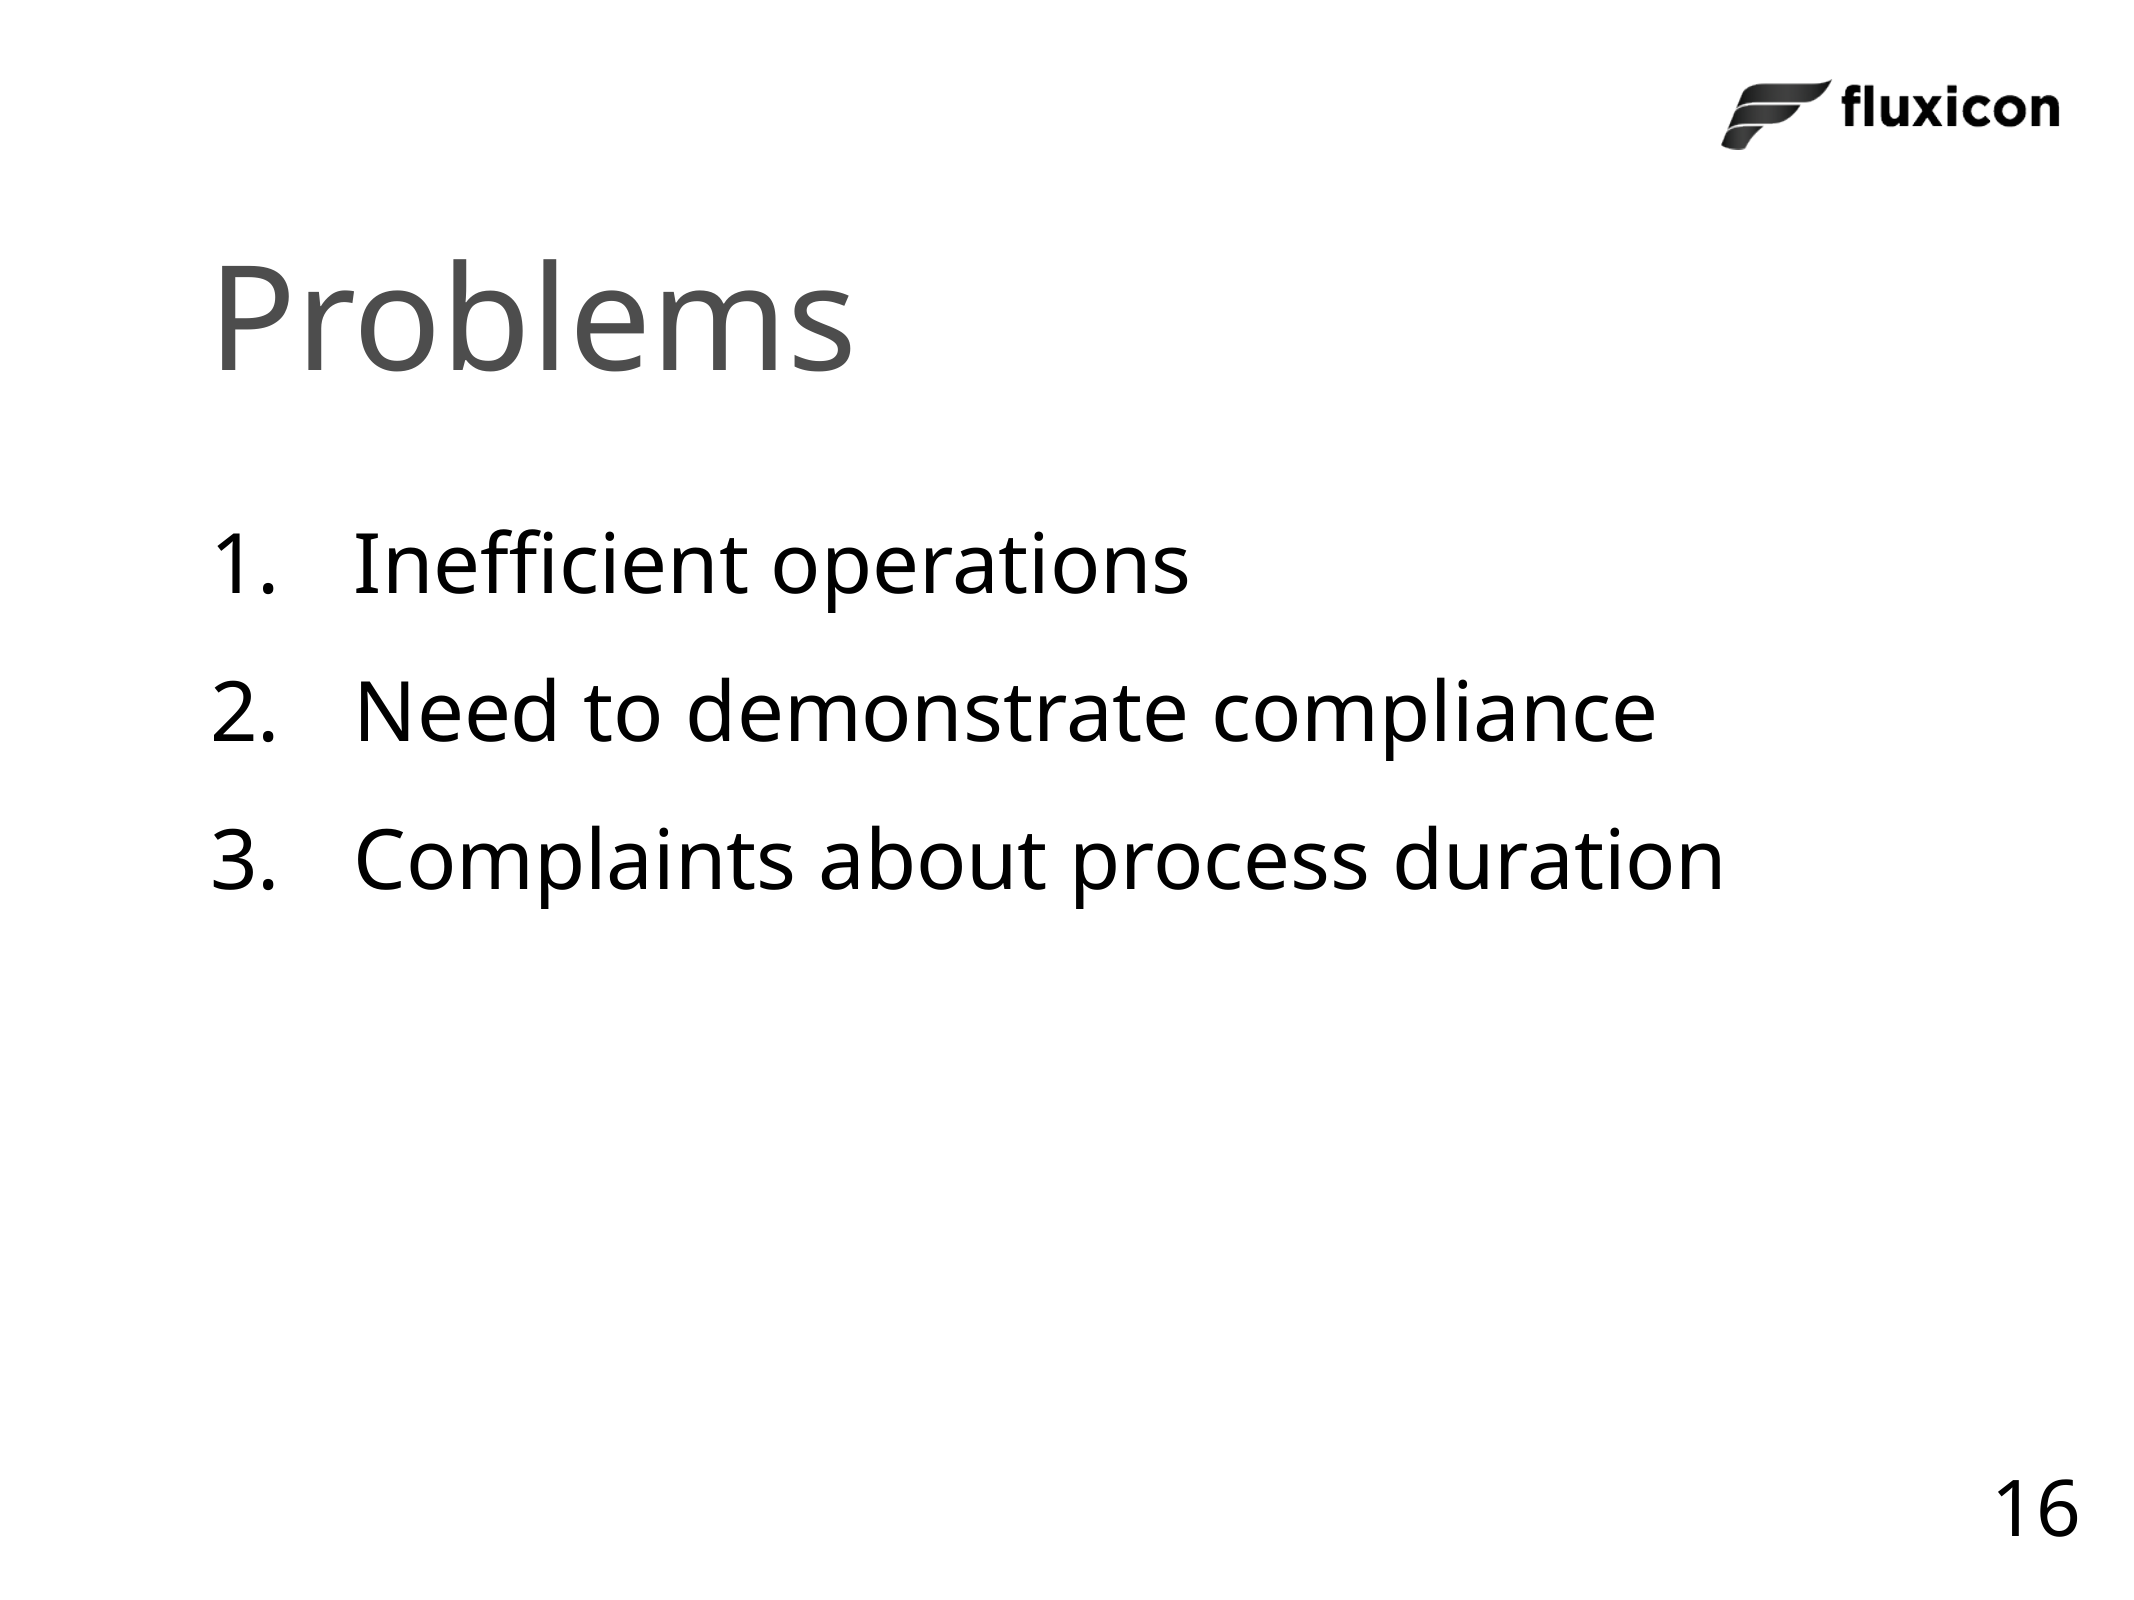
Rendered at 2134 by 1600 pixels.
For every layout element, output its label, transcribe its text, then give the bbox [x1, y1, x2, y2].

list Inefficient operations Need to demonstrate compliance Complaints about process duration [162, 504, 1930, 1455]
title Problems [202, 208, 1930, 417]
text_box 16 [1976, 1450, 2105, 1573]
picture [1721, 78, 2063, 150]
